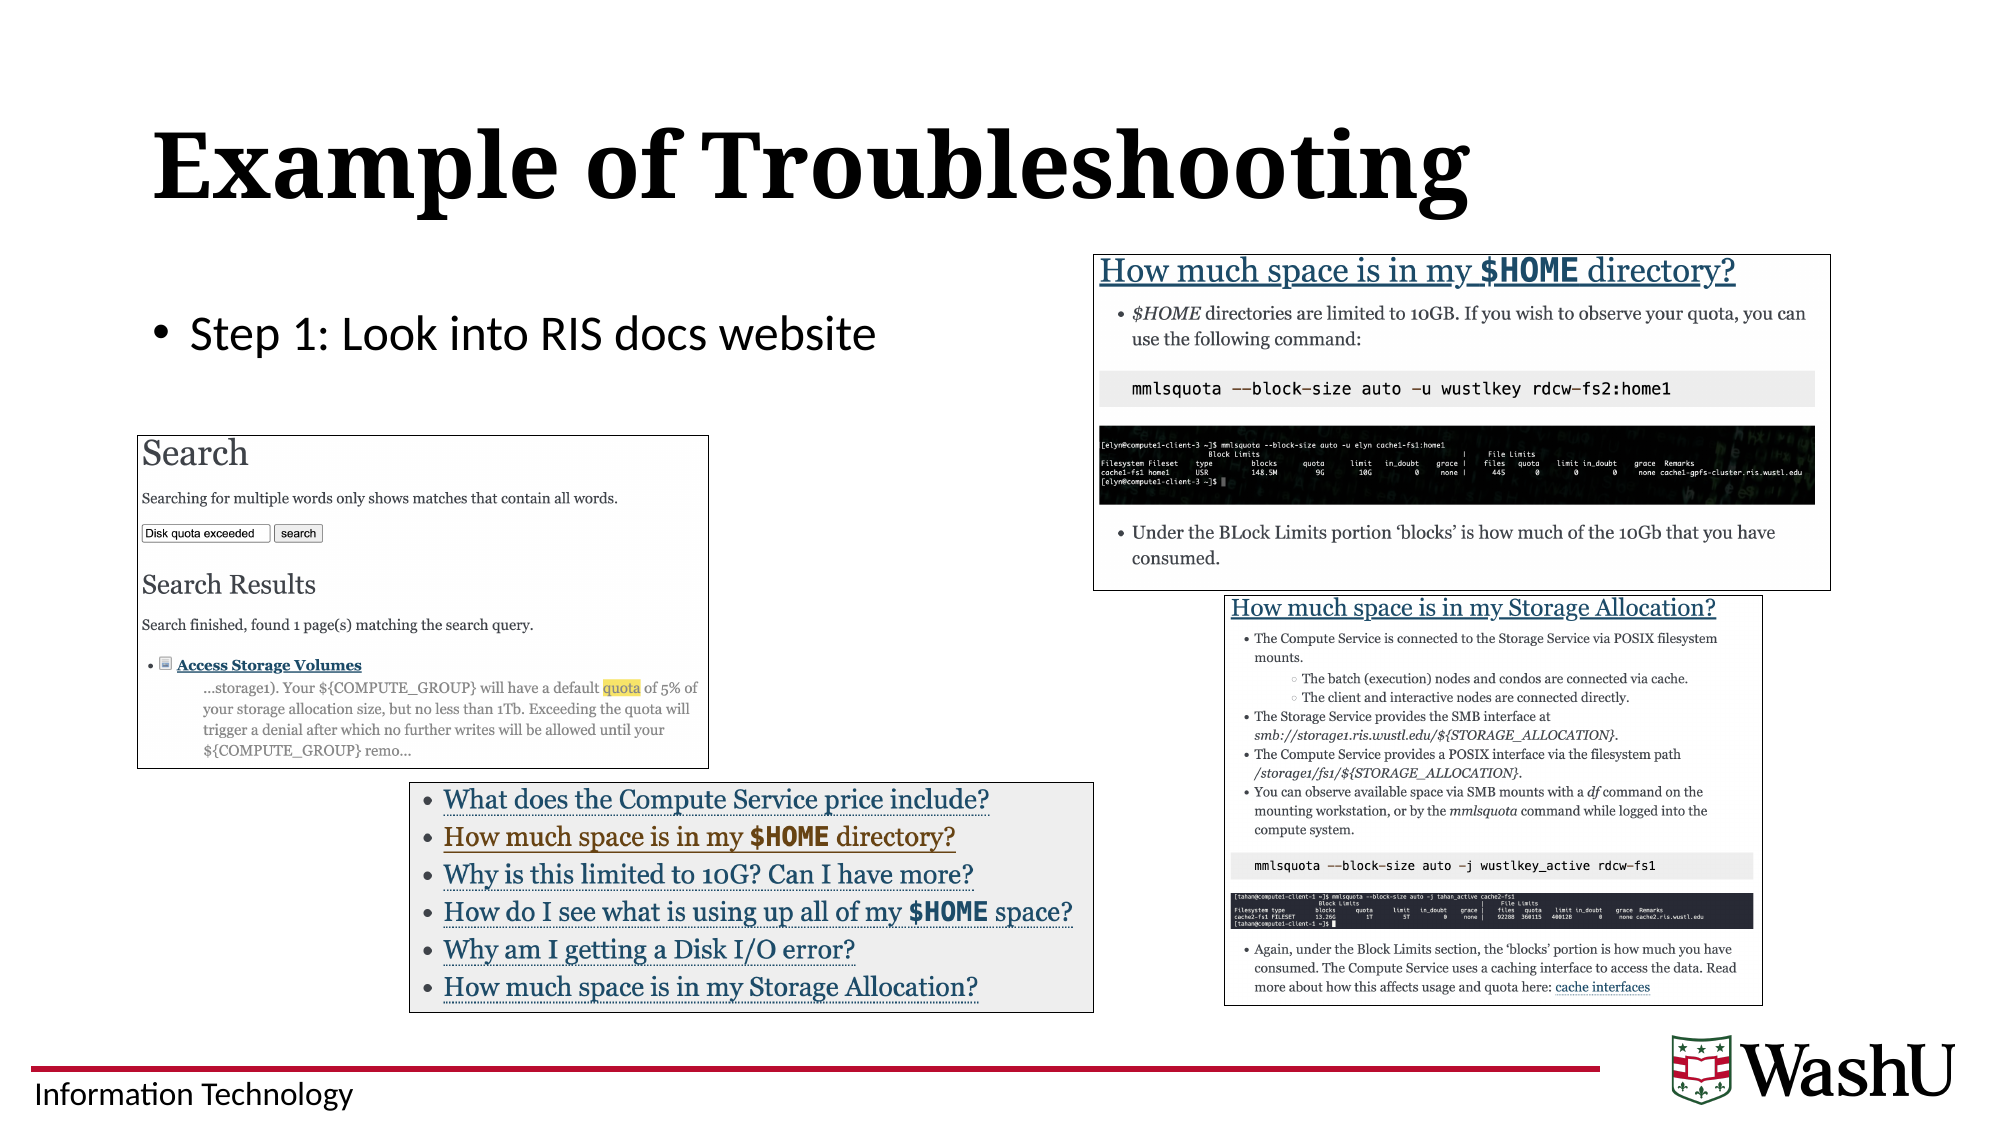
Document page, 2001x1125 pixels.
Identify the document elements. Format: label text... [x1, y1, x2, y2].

picture [1224, 594, 1763, 1006]
picture [137, 435, 709, 769]
title Example of Troubleshooting [137, 59, 1863, 278]
picture [1093, 254, 1831, 591]
list Step 1: Look into RIS docs website [137, 299, 1863, 1014]
picture [409, 782, 1094, 1013]
